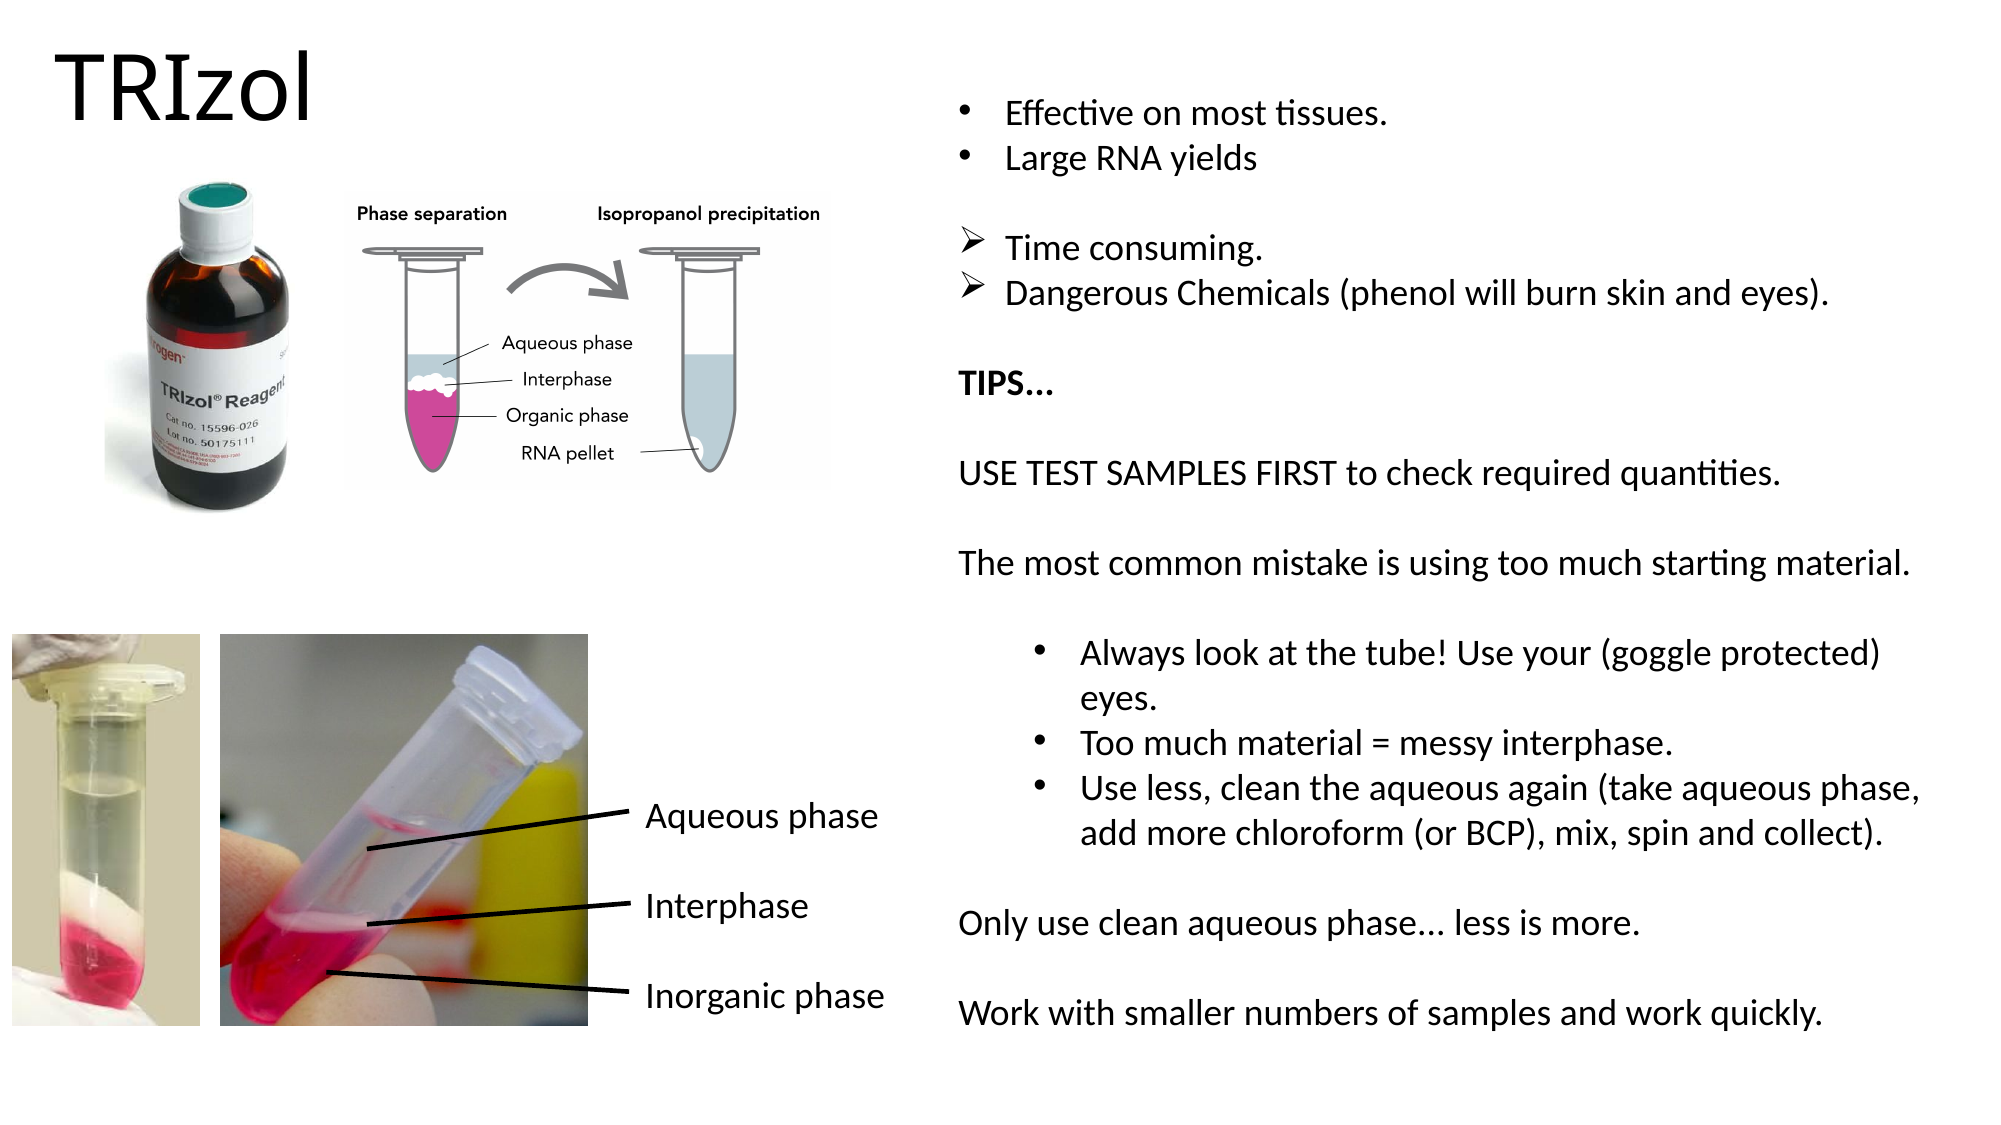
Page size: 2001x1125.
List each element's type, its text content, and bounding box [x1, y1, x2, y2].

picture [104, 168, 313, 527]
text_box Effective on most tissues. Large RNA yields Time consuming. Dangerous Chemicals (phenol will burn skin and eyes). TIPS... USE TEST SAMPLES FIRST to check required quantities. The most common mistake is using too much starting material. Always look at the tube! Use your (goggle protected) eyes. Too much material = messy interphase. Use less, clean the aqueous again (take aqueous phase, add more chloroform (or BCP), mix, spin and collect). Only use clean aqueous phase... less is more. Work with smaller numbers of samples and work quickly. [943, 80, 1982, 1125]
picture [344, 191, 831, 490]
title TRIzol [39, 0, 1765, 200]
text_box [366, 811, 630, 849]
text_box Aqueous phase Interphase Inorganic phase [630, 783, 901, 1023]
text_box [326, 972, 630, 992]
picture [220, 634, 588, 1026]
picture [12, 634, 200, 1026]
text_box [366, 904, 630, 925]
